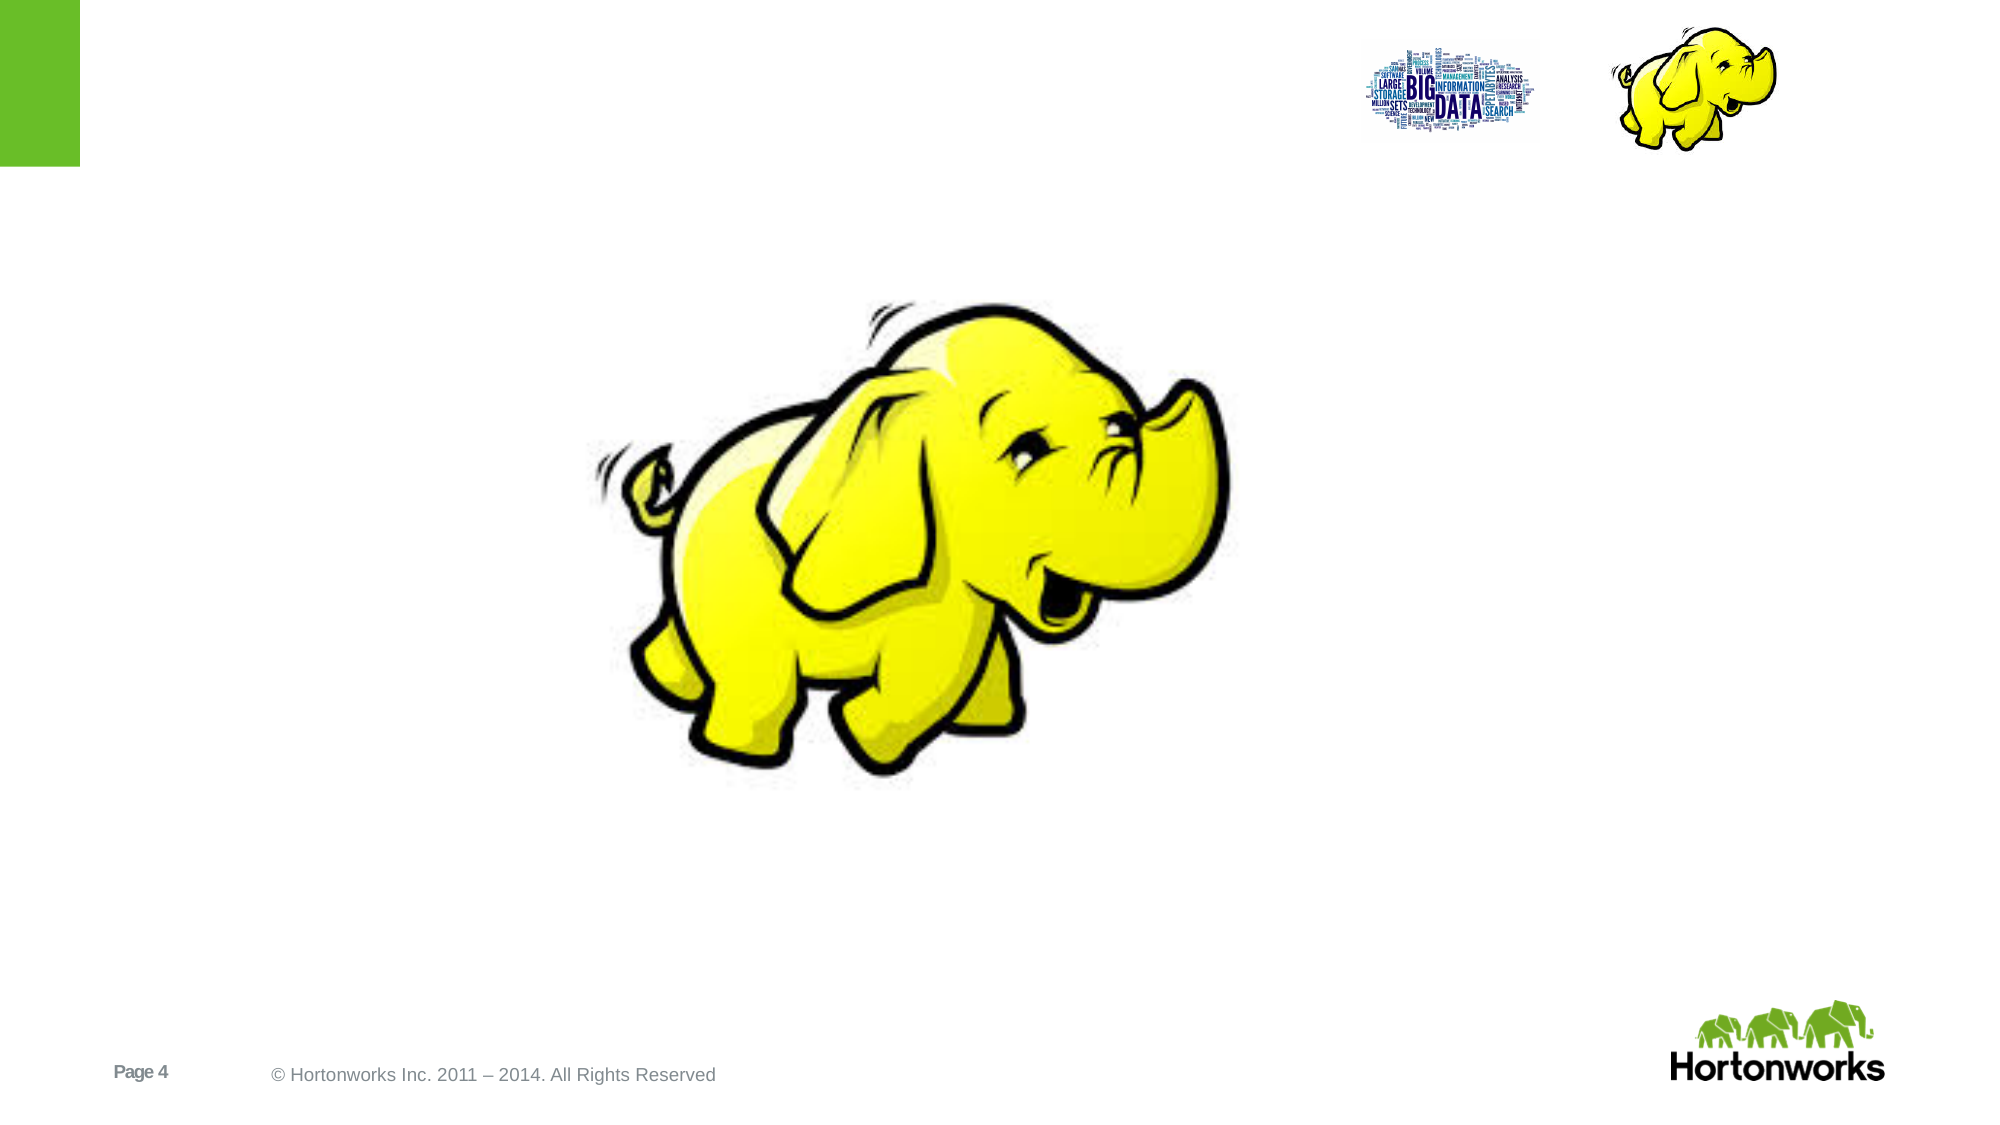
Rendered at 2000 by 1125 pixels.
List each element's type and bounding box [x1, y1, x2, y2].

picture [1590, 20, 1800, 160]
picture [518, 278, 1319, 811]
picture [1360, 38, 1540, 144]
picture [1671, 1000, 1885, 1081]
